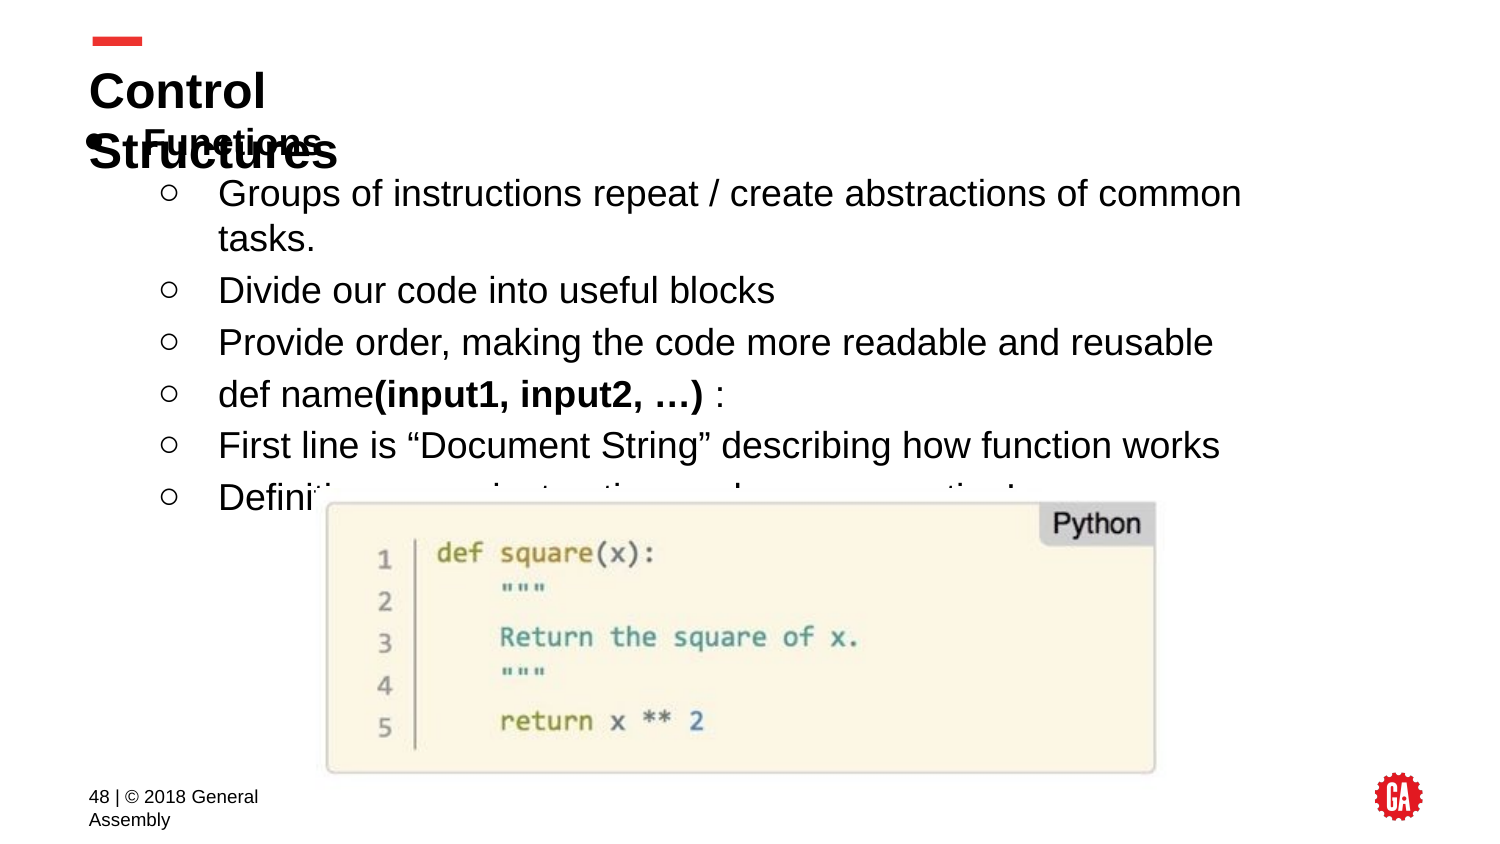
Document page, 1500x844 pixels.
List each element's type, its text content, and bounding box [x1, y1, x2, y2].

text_box [92, 36, 143, 46]
picture [1374, 772, 1423, 821]
text_box Functions Groups of instructions repeat / create abstractions of common tasks. Divide our code into useful blocks Provide order, making the code more readable and reusable def name(input1, input2, …) : First line is “Document String” describing how function works Deﬁnition saves instructions only - no execution! [81, 108, 1338, 519]
slide_number ‹#› | © 2018 General Assembly [82, 784, 341, 844]
text_box [315, 488, 1185, 796]
title Control Structures [86, 55, 506, 199]
